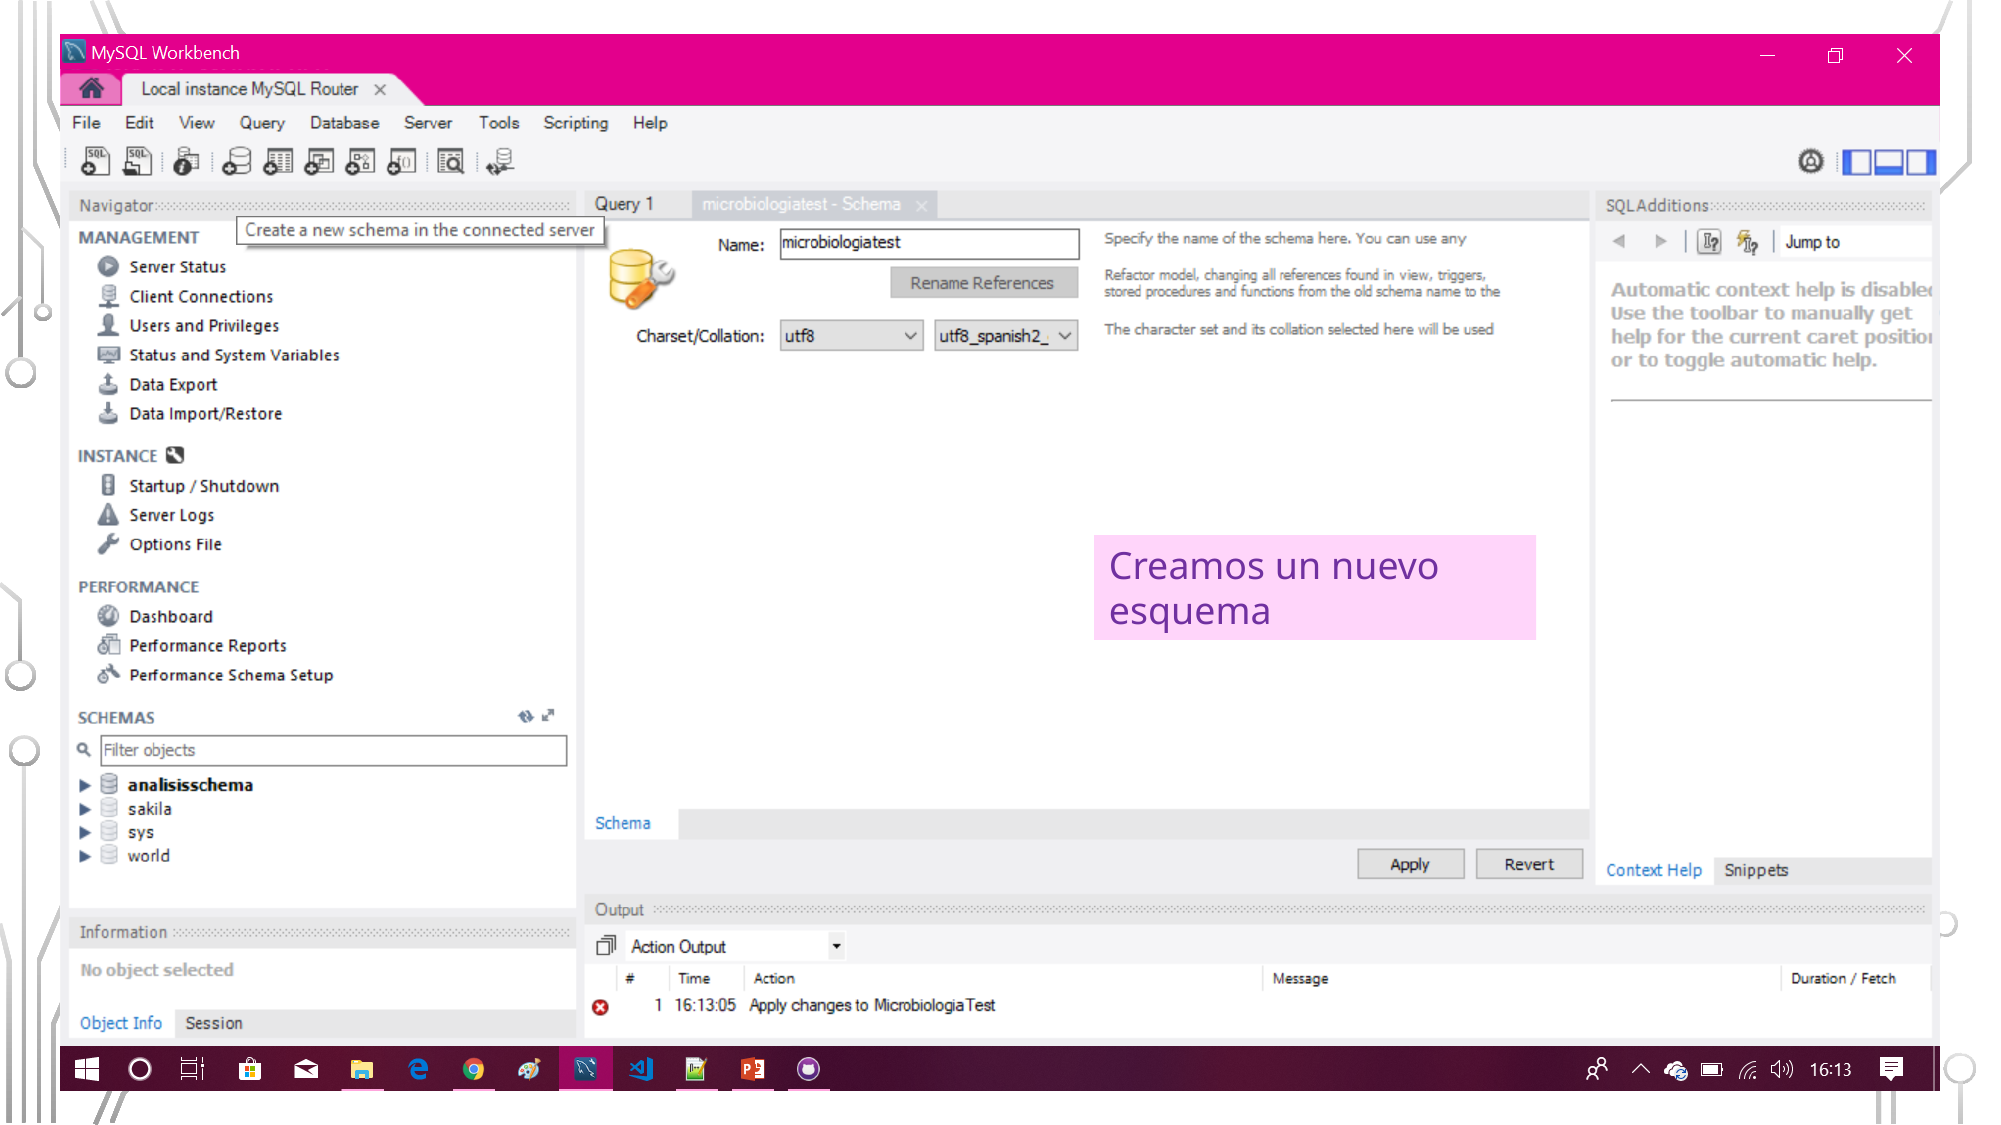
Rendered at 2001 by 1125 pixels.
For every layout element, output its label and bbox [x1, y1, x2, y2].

picture [60, 33, 1940, 1092]
